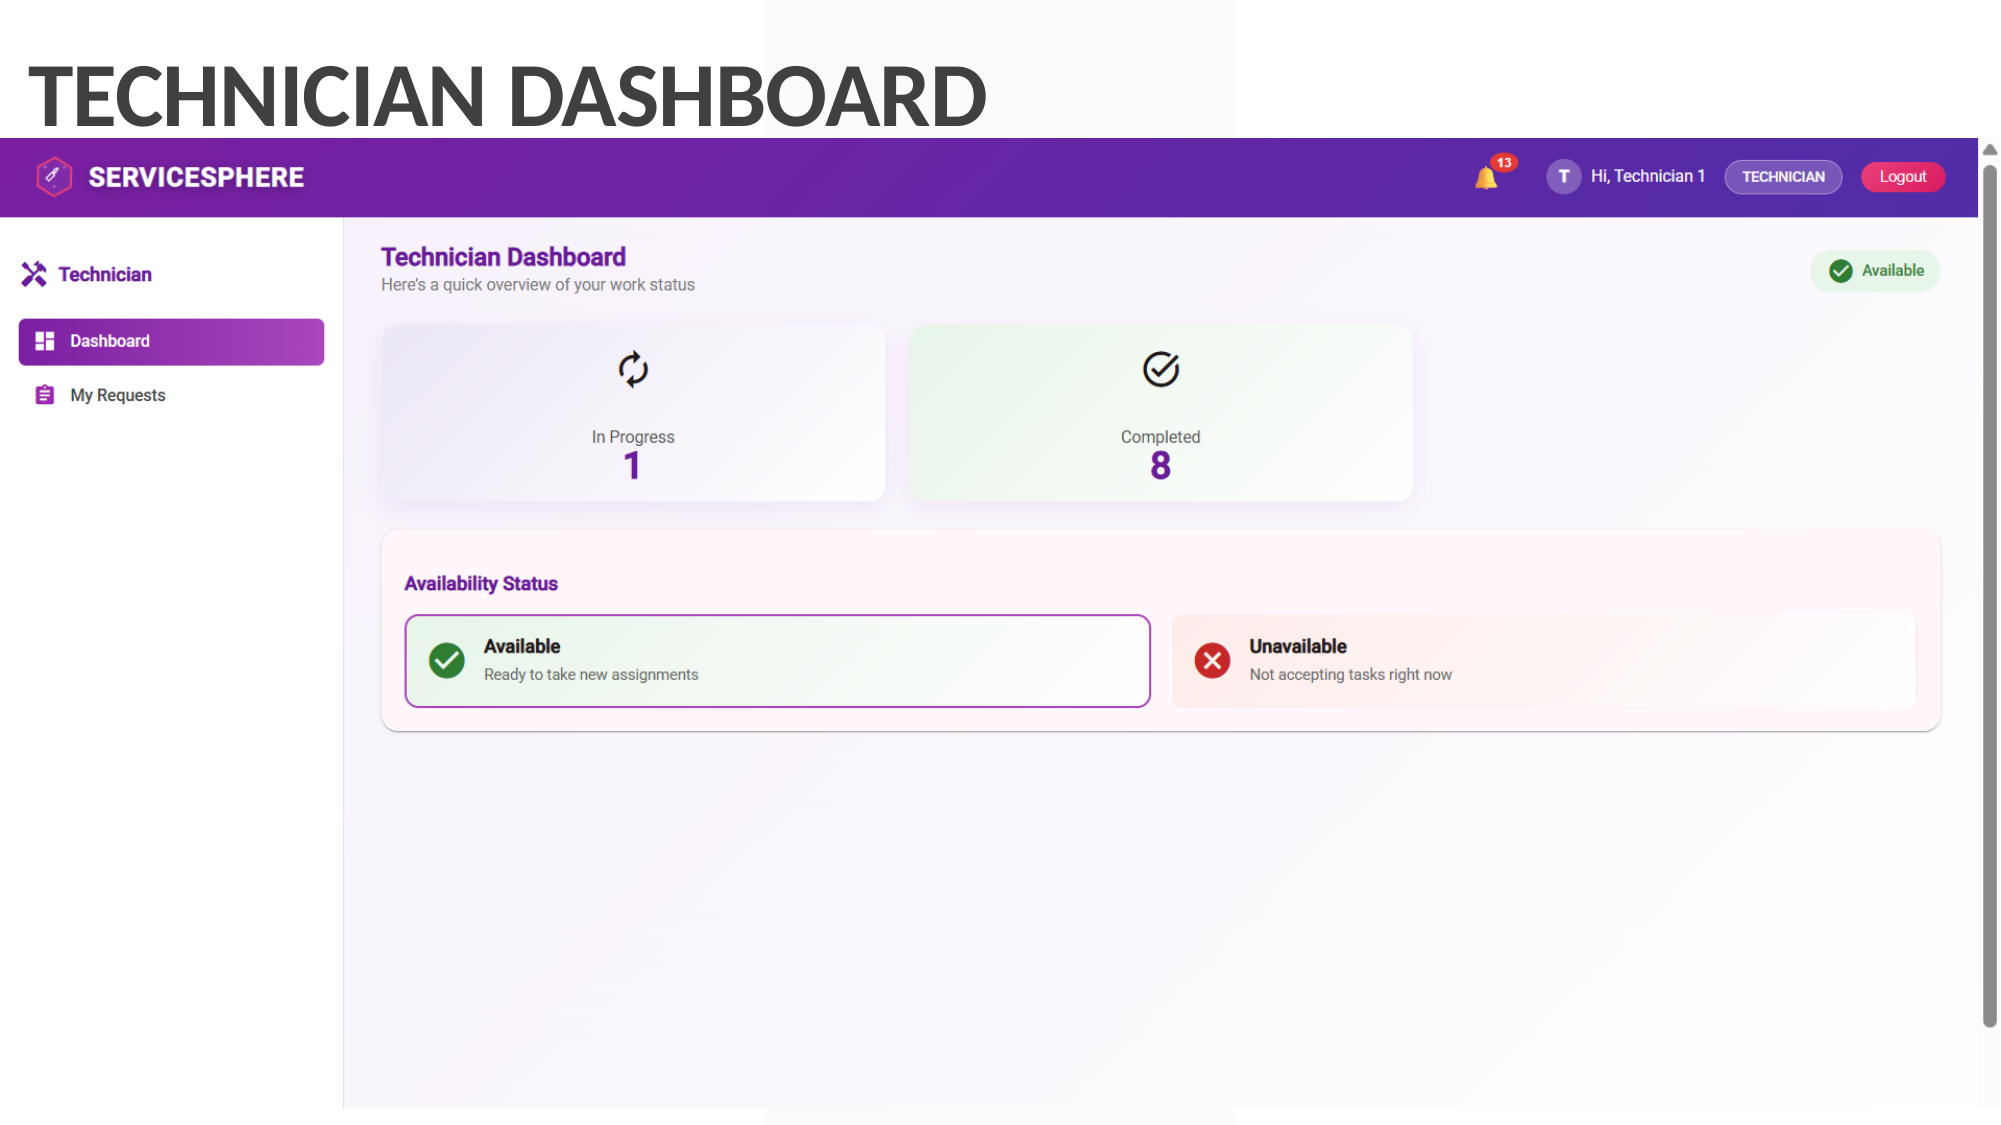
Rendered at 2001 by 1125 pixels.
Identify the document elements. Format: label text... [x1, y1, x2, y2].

picture [0, 138, 2000, 1108]
title TECHNICIAN DASHBOARD [13, 0, 1664, 134]
